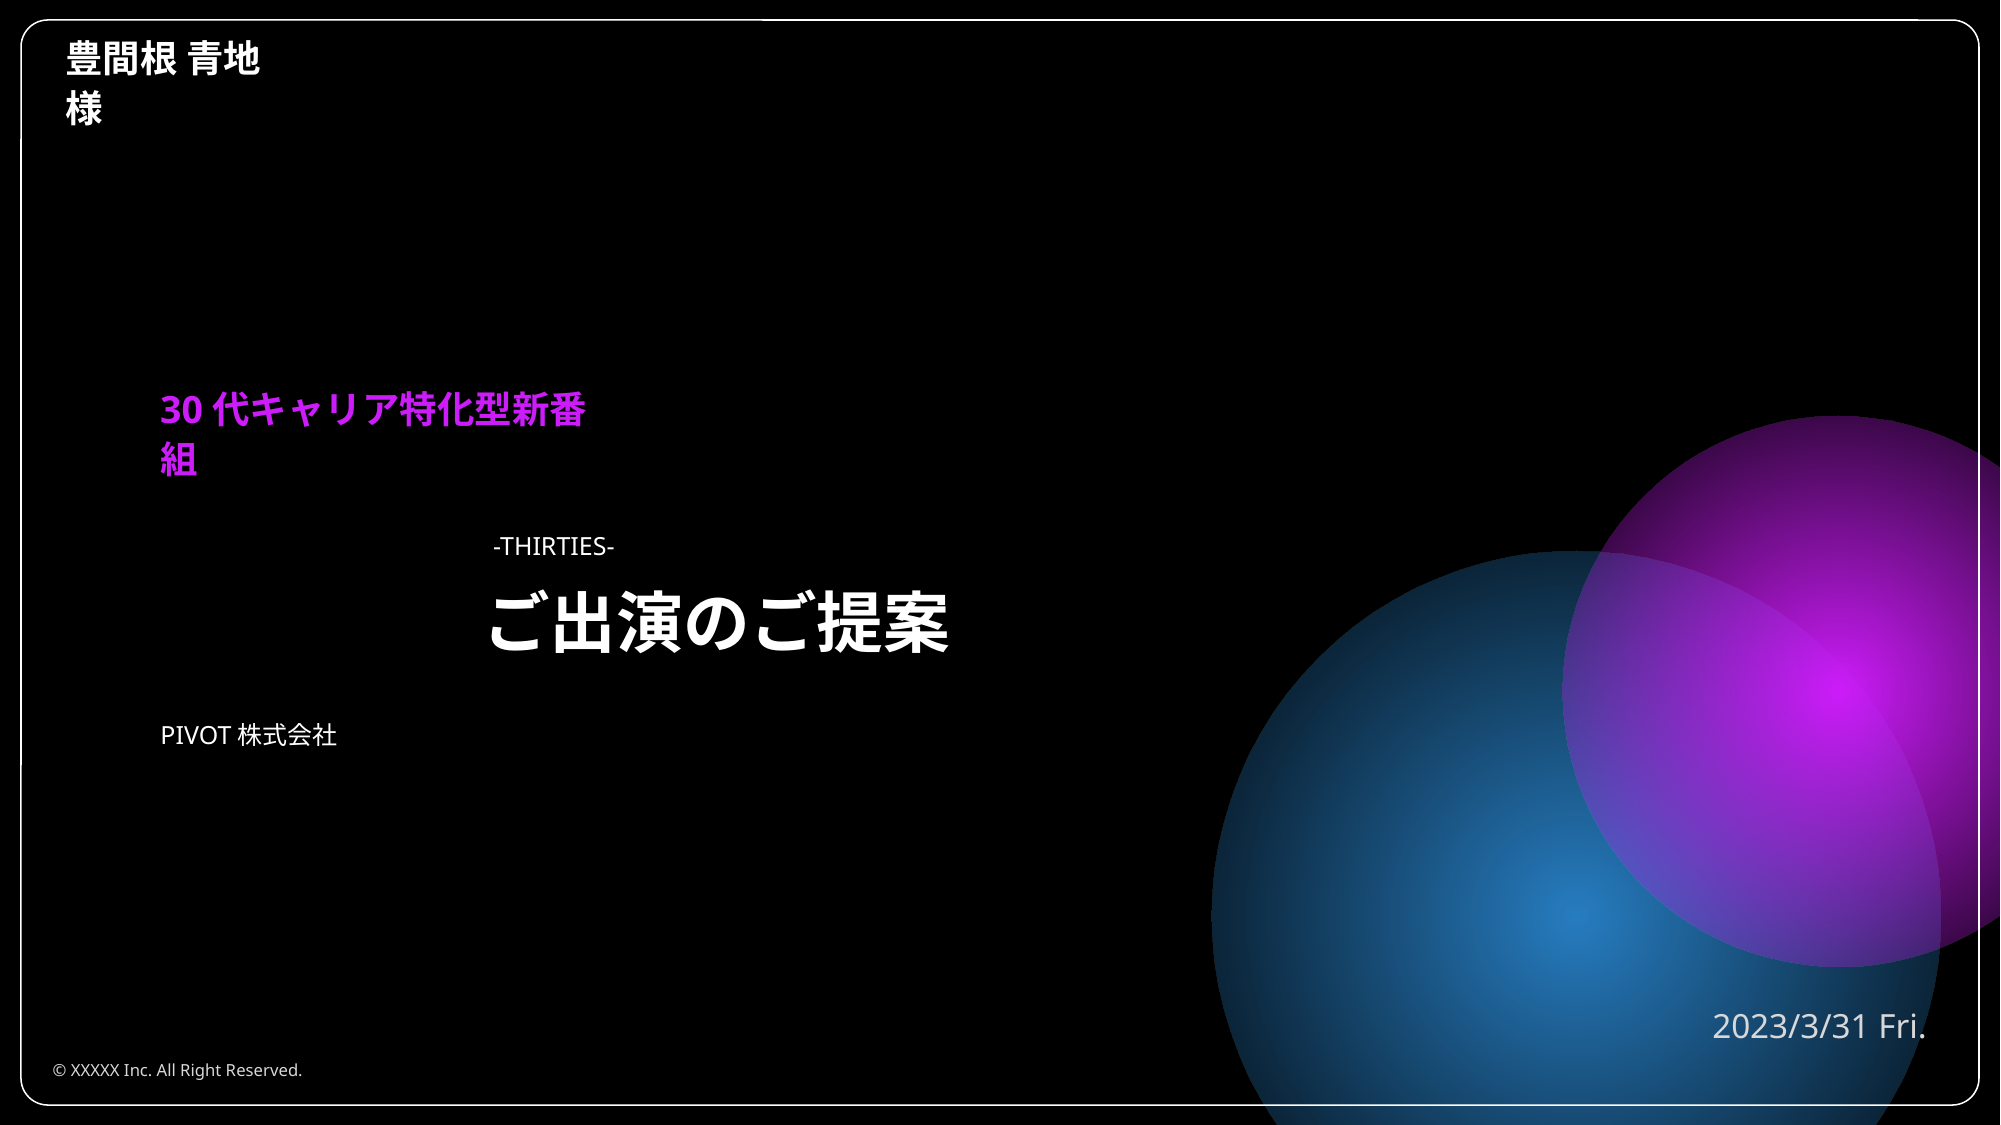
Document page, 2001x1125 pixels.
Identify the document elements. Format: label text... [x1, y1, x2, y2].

text_box PIVOT株式会社 [160, 706, 368, 759]
text_box 豊間根 青地様 [64, 53, 272, 107]
text_box 2023/3/31 Fri. [1643, 1007, 1927, 1043]
text_box ご出演のご提案 [483, 573, 955, 662]
text_box 30代キャリア特化型新番組 [160, 382, 619, 481]
text_box -THIRTIES- [493, 527, 619, 561]
